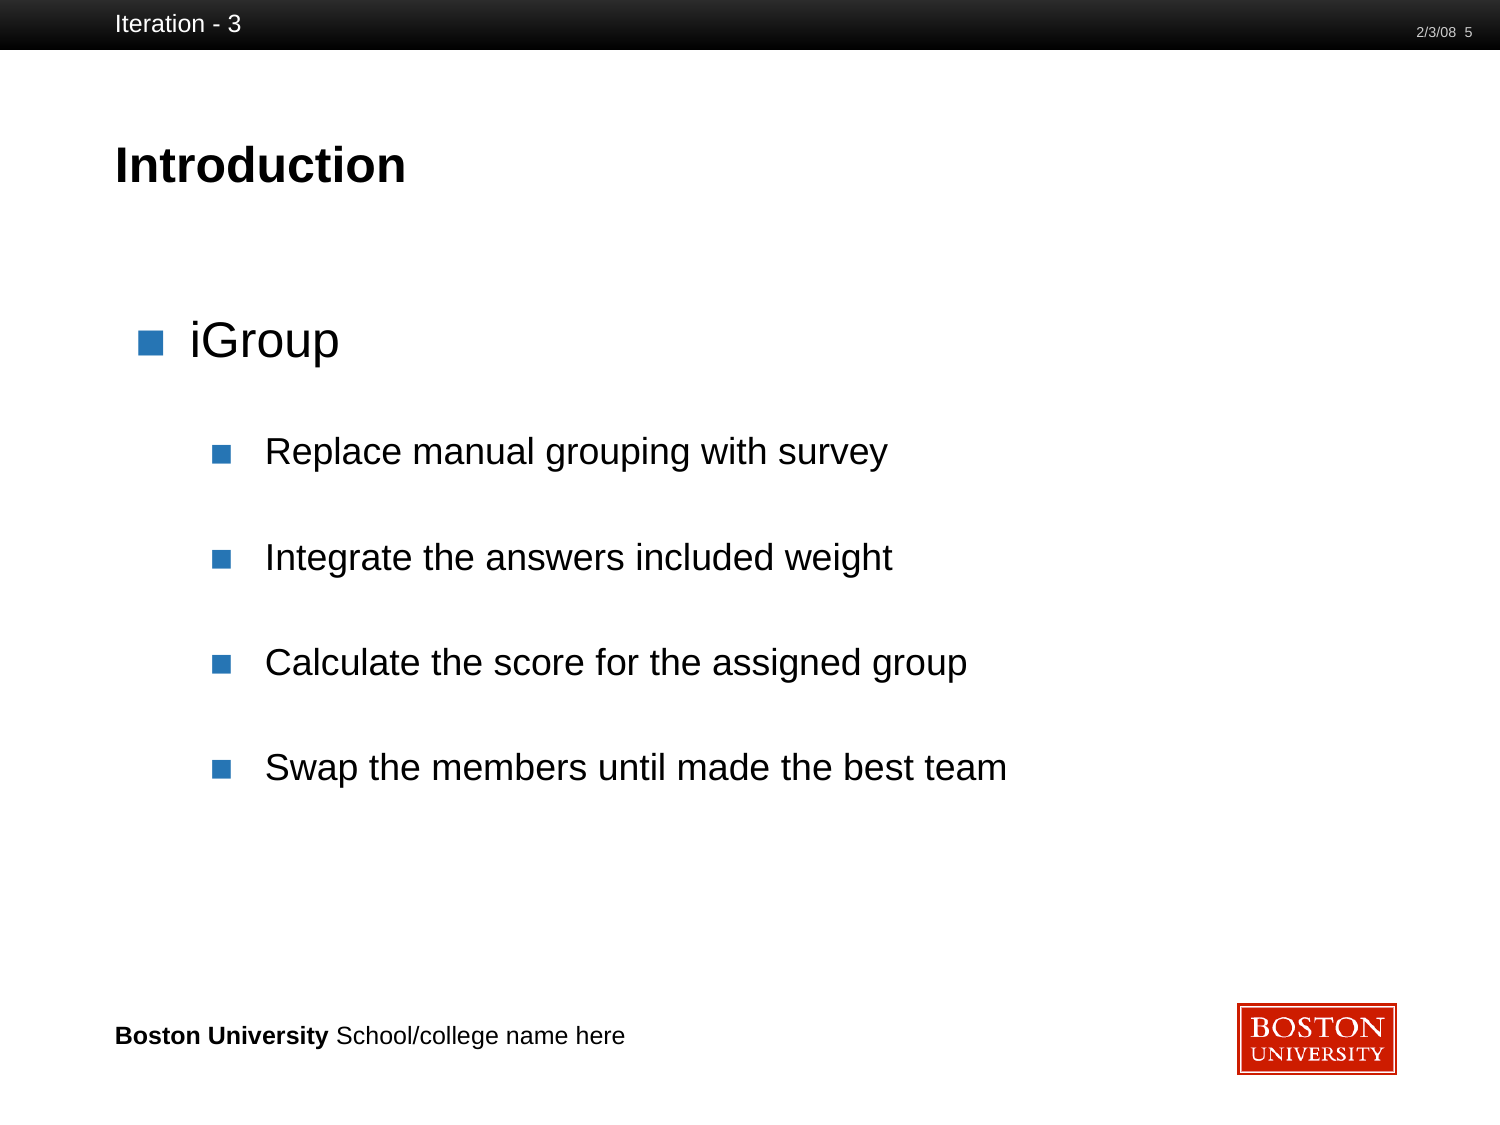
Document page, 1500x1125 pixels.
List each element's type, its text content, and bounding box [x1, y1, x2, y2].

title Introduction [99, 125, 1400, 238]
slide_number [1312, 12, 1488, 50]
picture [1237, 1003, 1397, 1075]
footer Iteration - 3 [99, 0, 938, 50]
list iGroup Replace manual grouping with survey Integrate the answers included weight Calculate the score for the assigned group Swap the members until made the best team [99, 299, 1400, 938]
